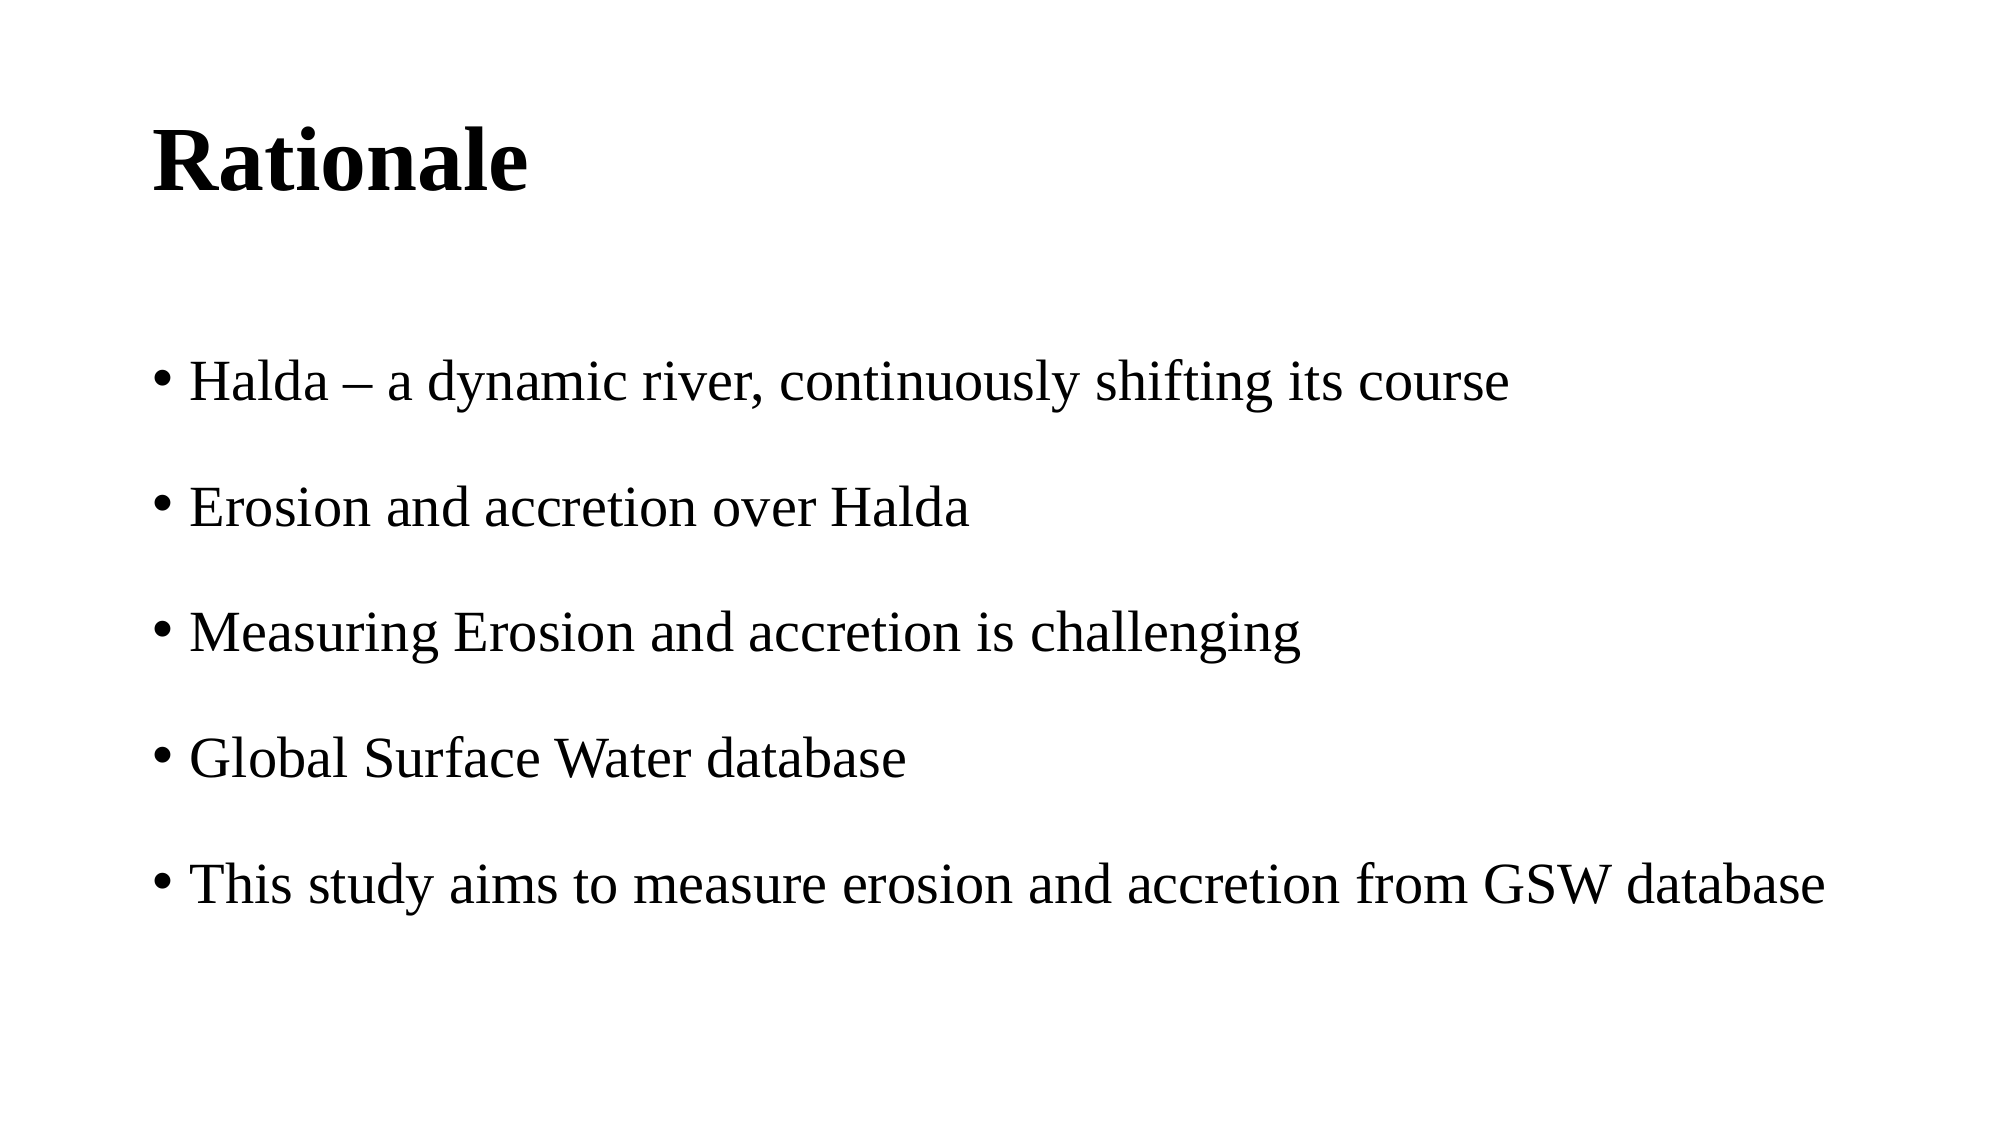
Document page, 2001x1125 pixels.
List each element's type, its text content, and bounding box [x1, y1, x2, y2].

list Halda – a dynamic river, continuously shifting its course Erosion and accretion over Halda Measuring Erosion and accretion is challenging Global Surface Water database This study aims to measure erosion and accretion from GSW database [137, 299, 1863, 1014]
title Rationale [137, 59, 1863, 262]
